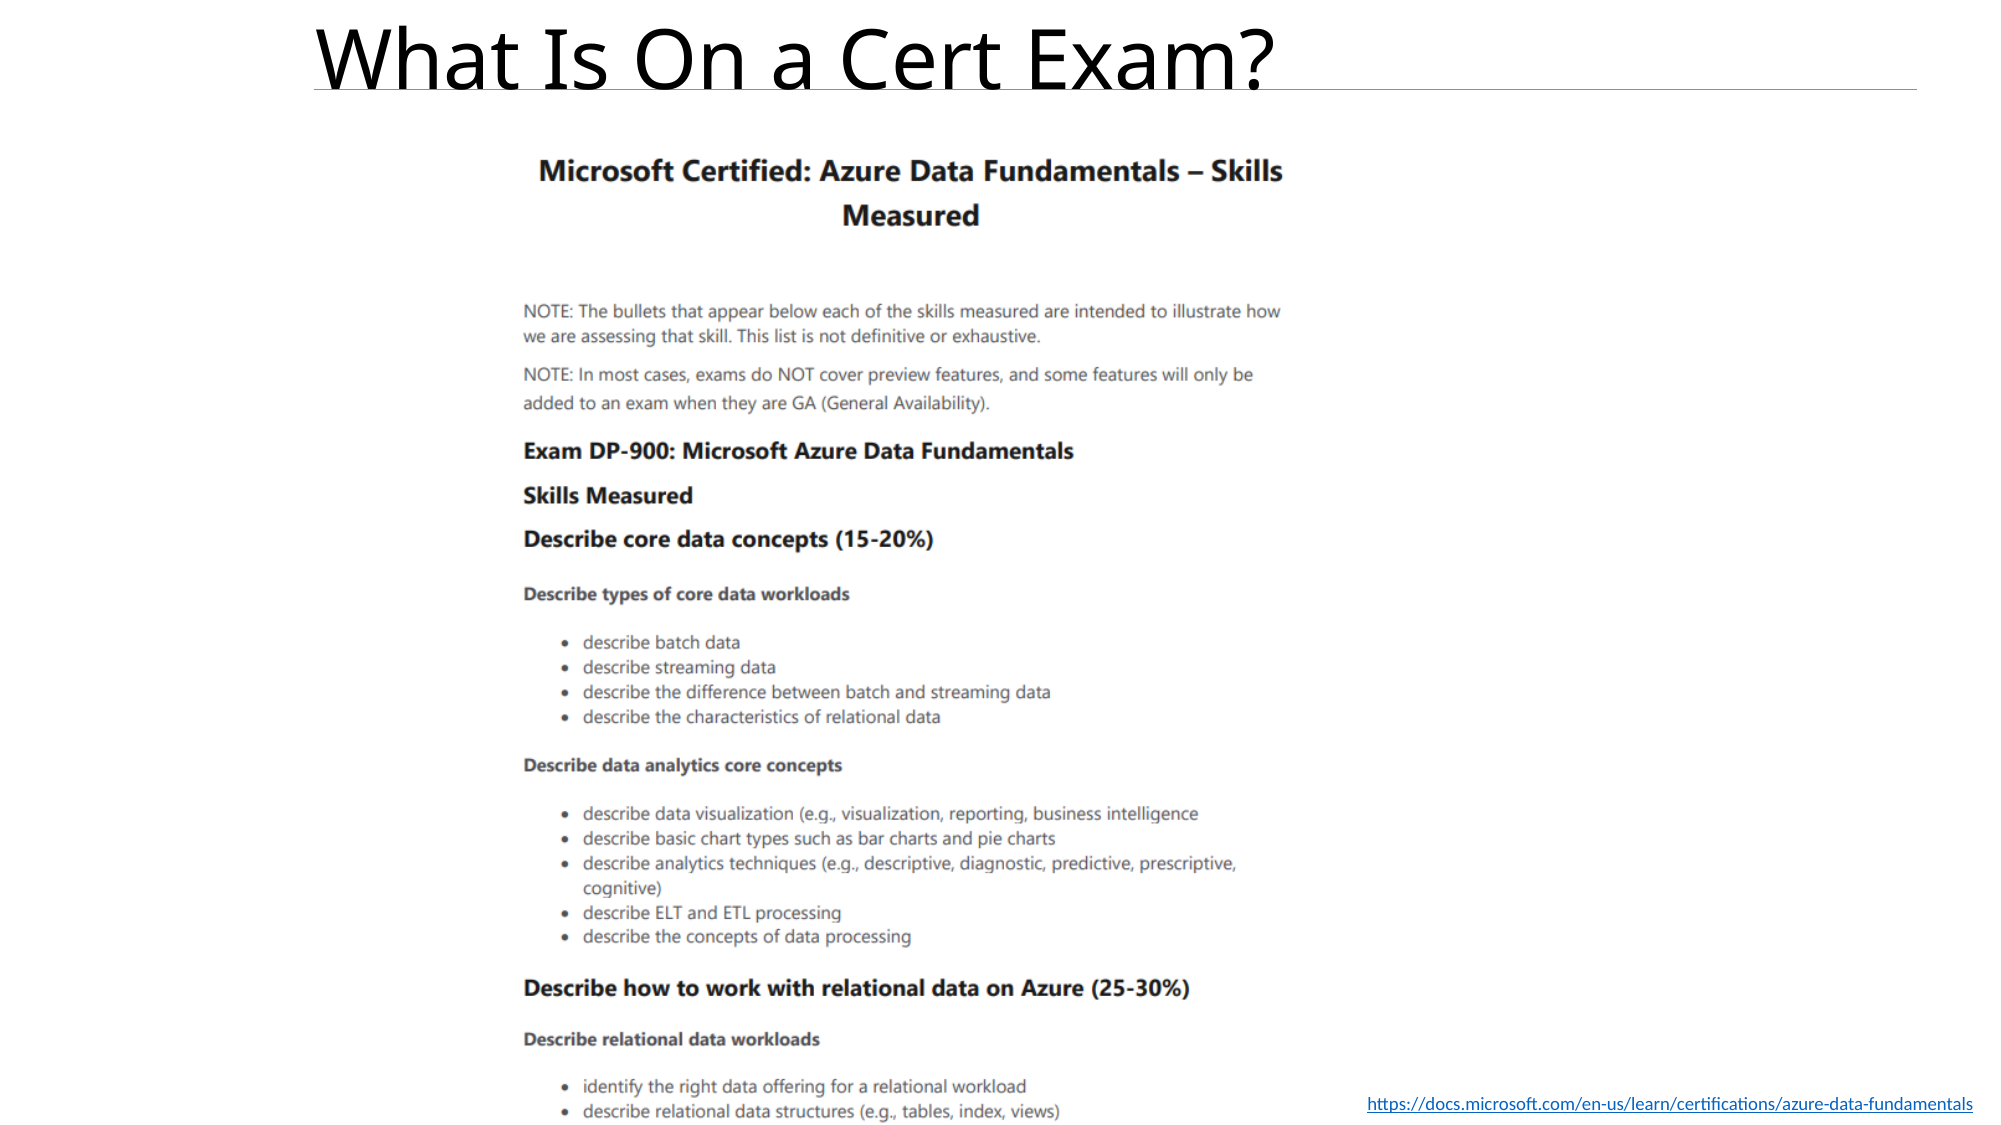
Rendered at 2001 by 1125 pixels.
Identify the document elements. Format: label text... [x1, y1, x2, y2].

picture [475, 98, 1353, 1125]
title What Is On a Cert Exam? [300, 0, 1917, 125]
text_box https://docs.microsoft.com/en-us/learn/certifications/azure-data-fundamentals [1353, 1084, 2000, 1122]
